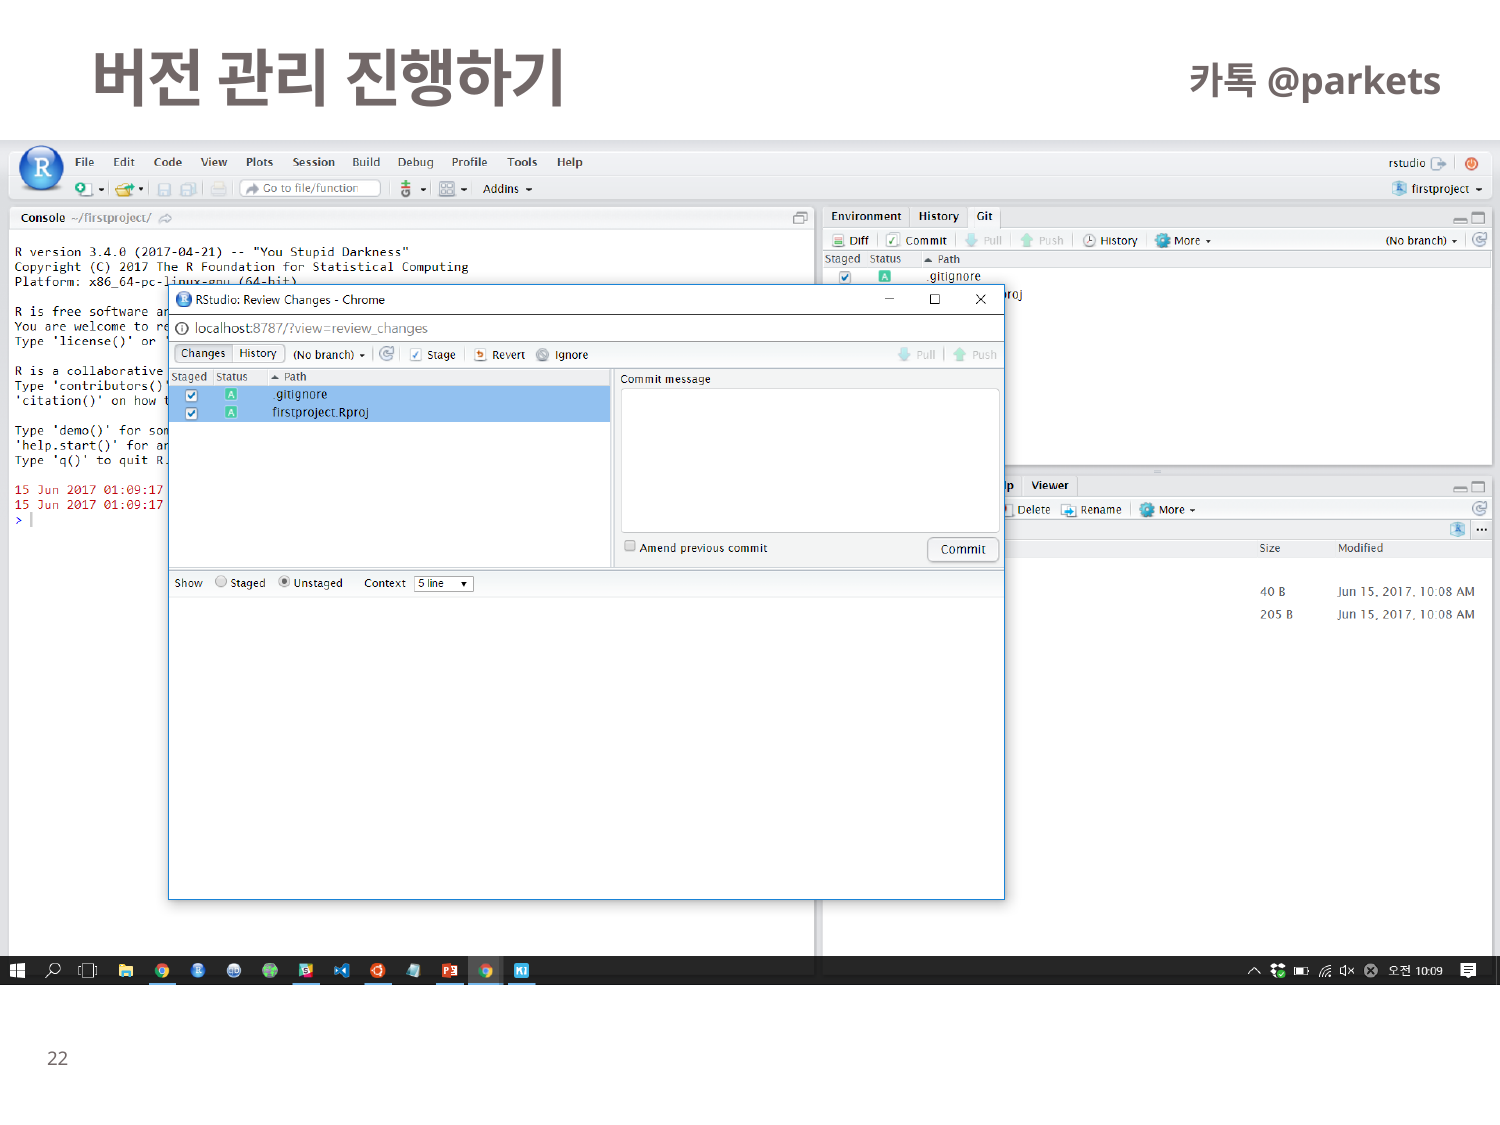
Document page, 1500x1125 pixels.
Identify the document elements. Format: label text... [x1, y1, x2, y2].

text_box 카톡@parkets [1174, 27, 1457, 110]
picture [0, 140, 1500, 985]
text_box 버전 관리 진행하기 [76, 19, 1152, 138]
